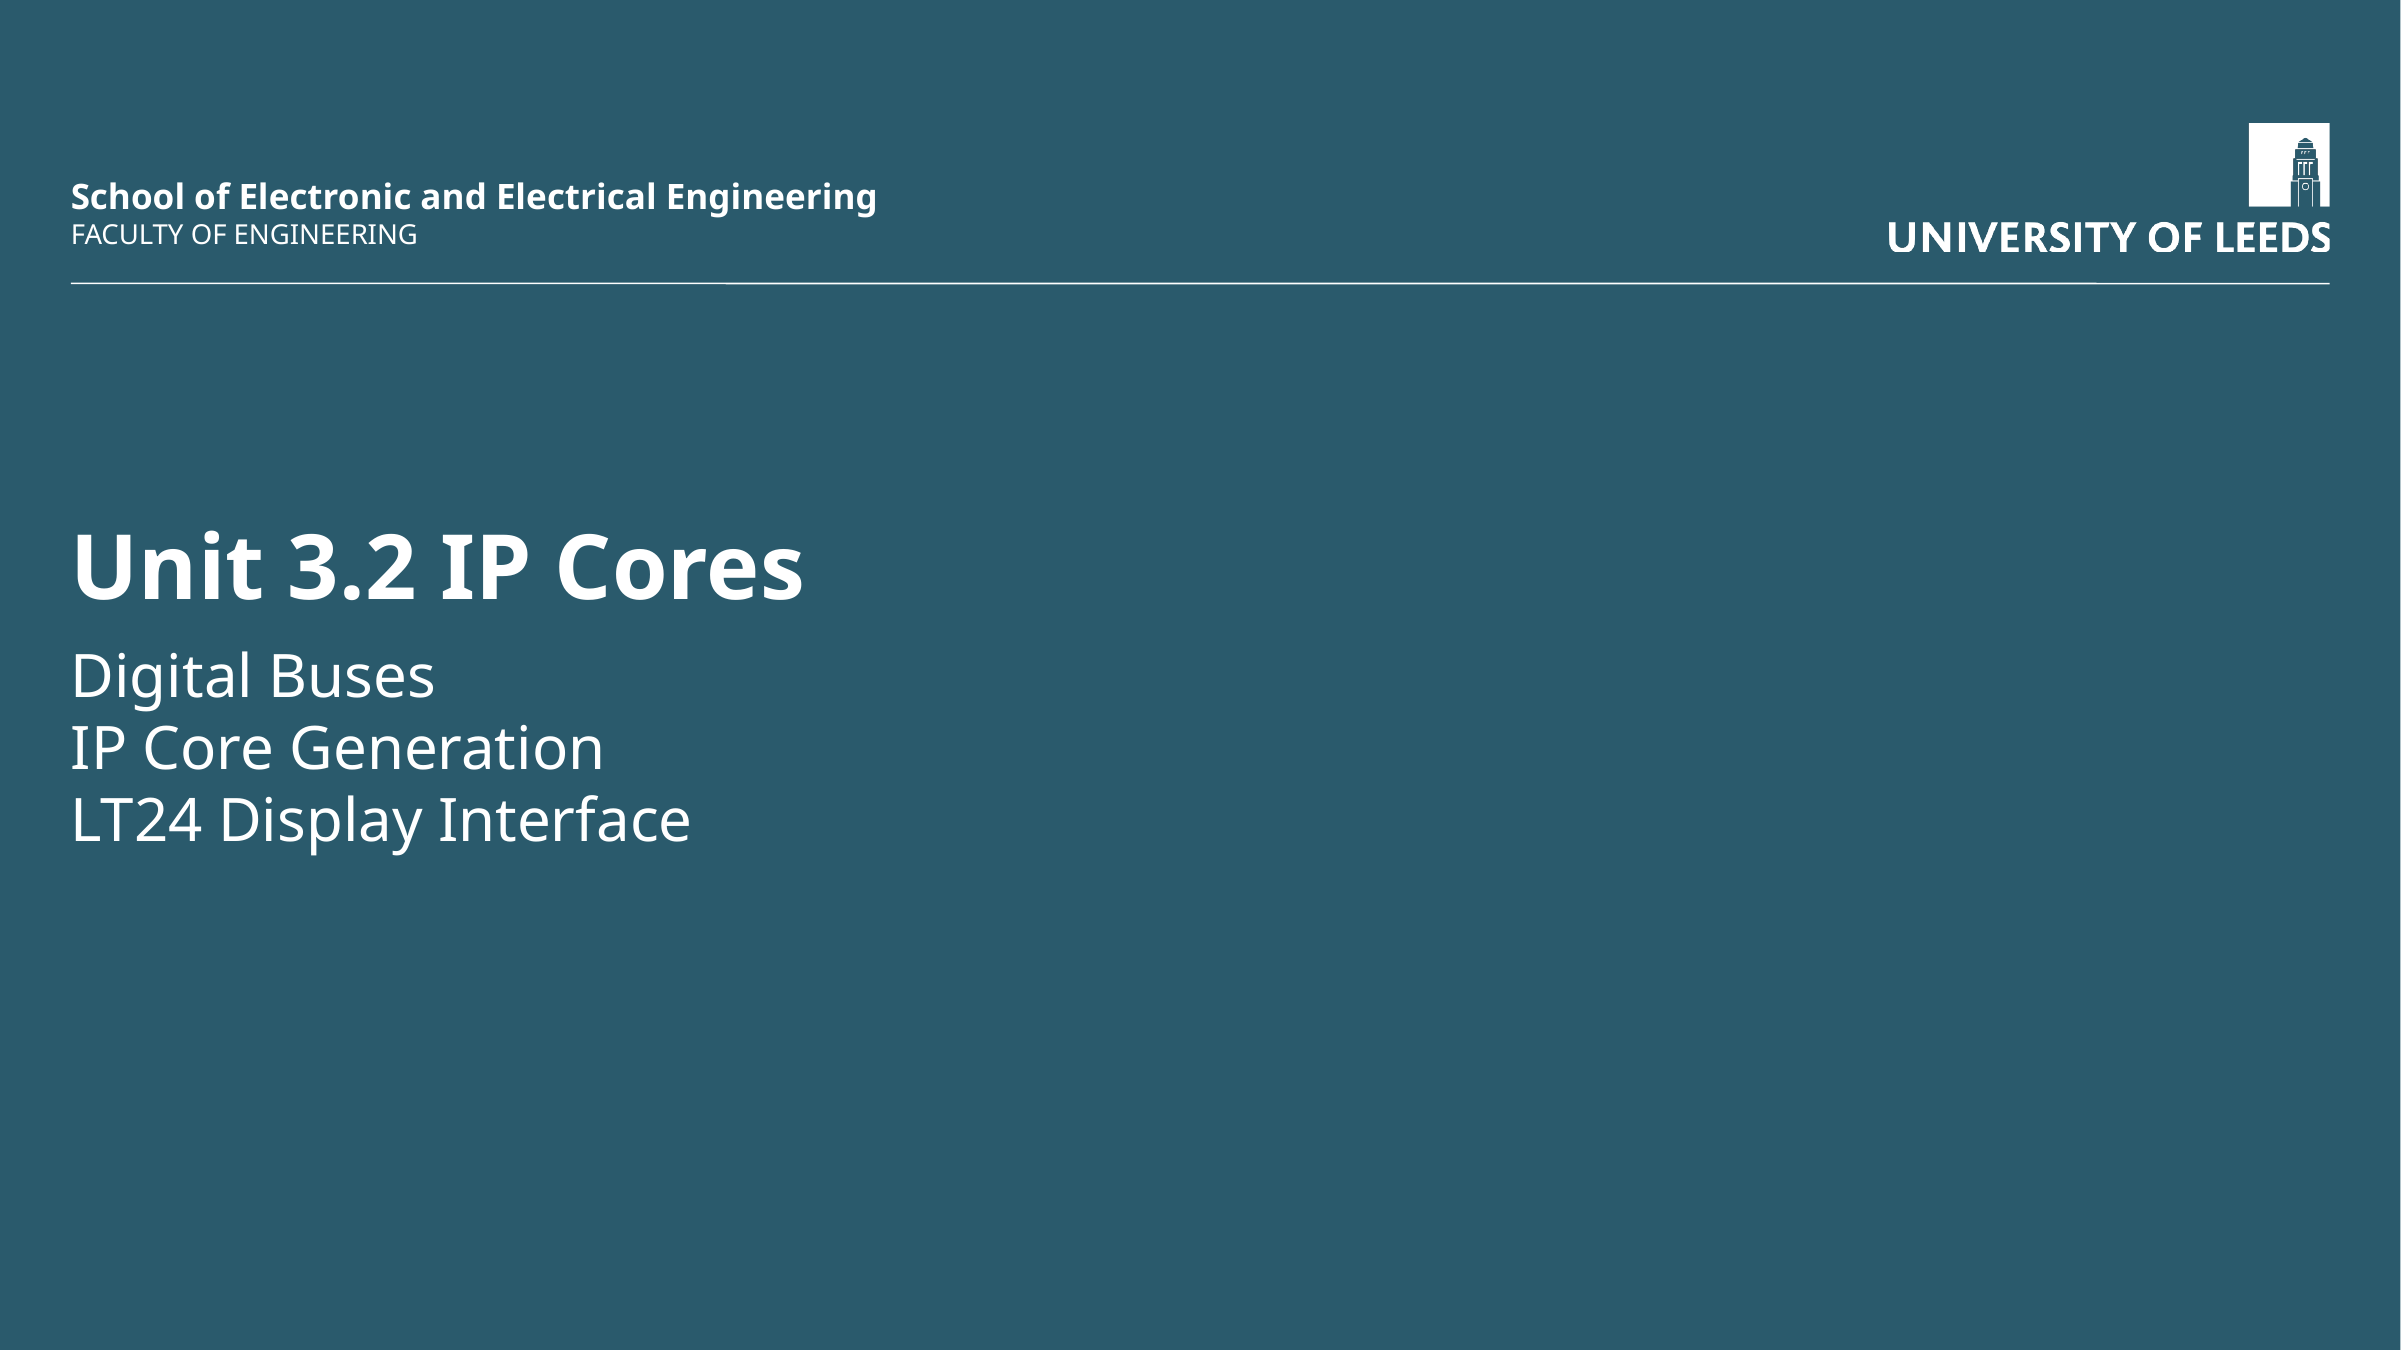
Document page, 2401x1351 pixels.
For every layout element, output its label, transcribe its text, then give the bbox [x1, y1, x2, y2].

title Unit 3.2 IP Cores [70, 439, 2330, 618]
subtitle Digital Buses IP Core Generation LT24 Display Interface [70, 637, 2330, 875]
